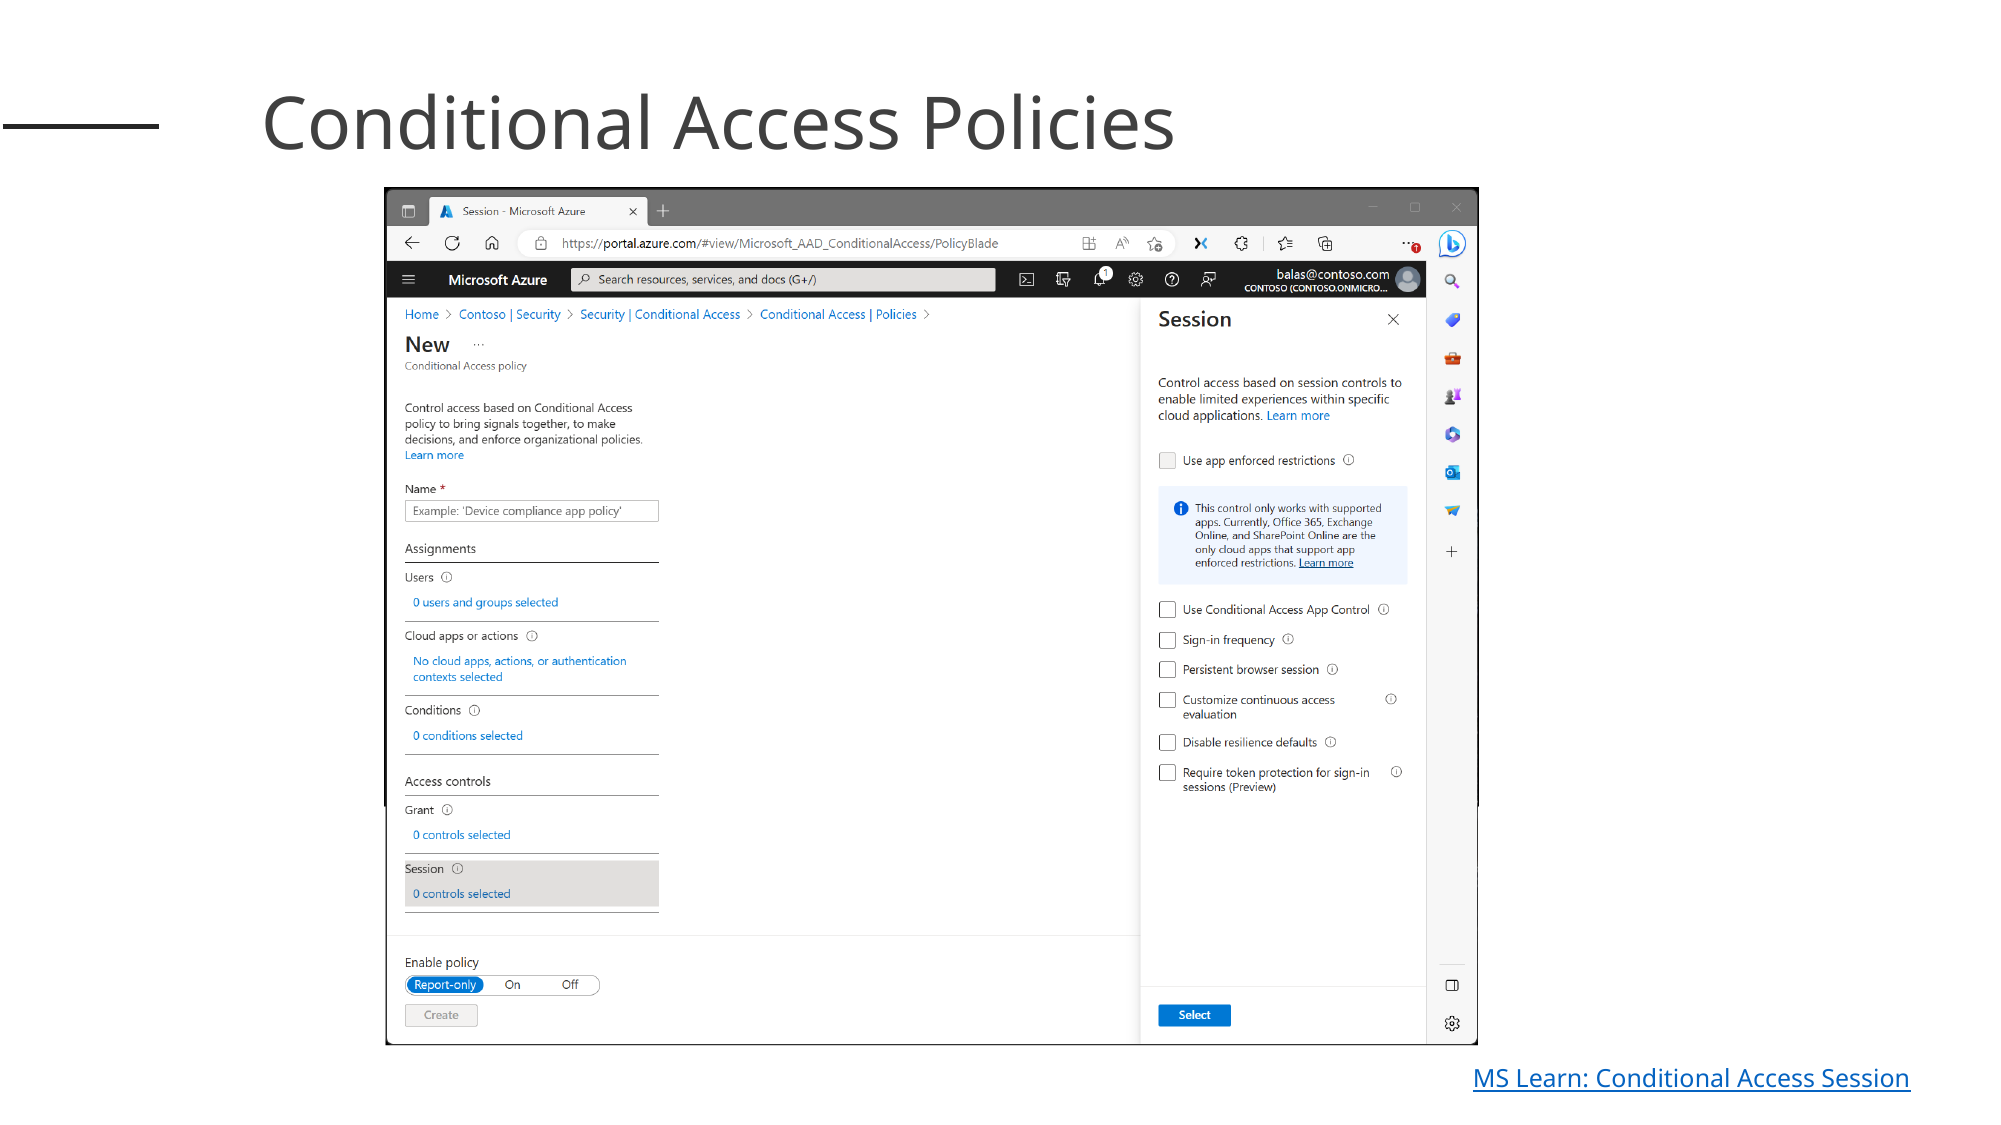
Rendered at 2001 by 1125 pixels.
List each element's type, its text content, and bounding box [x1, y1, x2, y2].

text_box Conditional Access Policies [246, 81, 1395, 172]
picture [384, 187, 1479, 1046]
text_box MS Learn: Conditional Access Session [1394, 1056, 1990, 1105]
